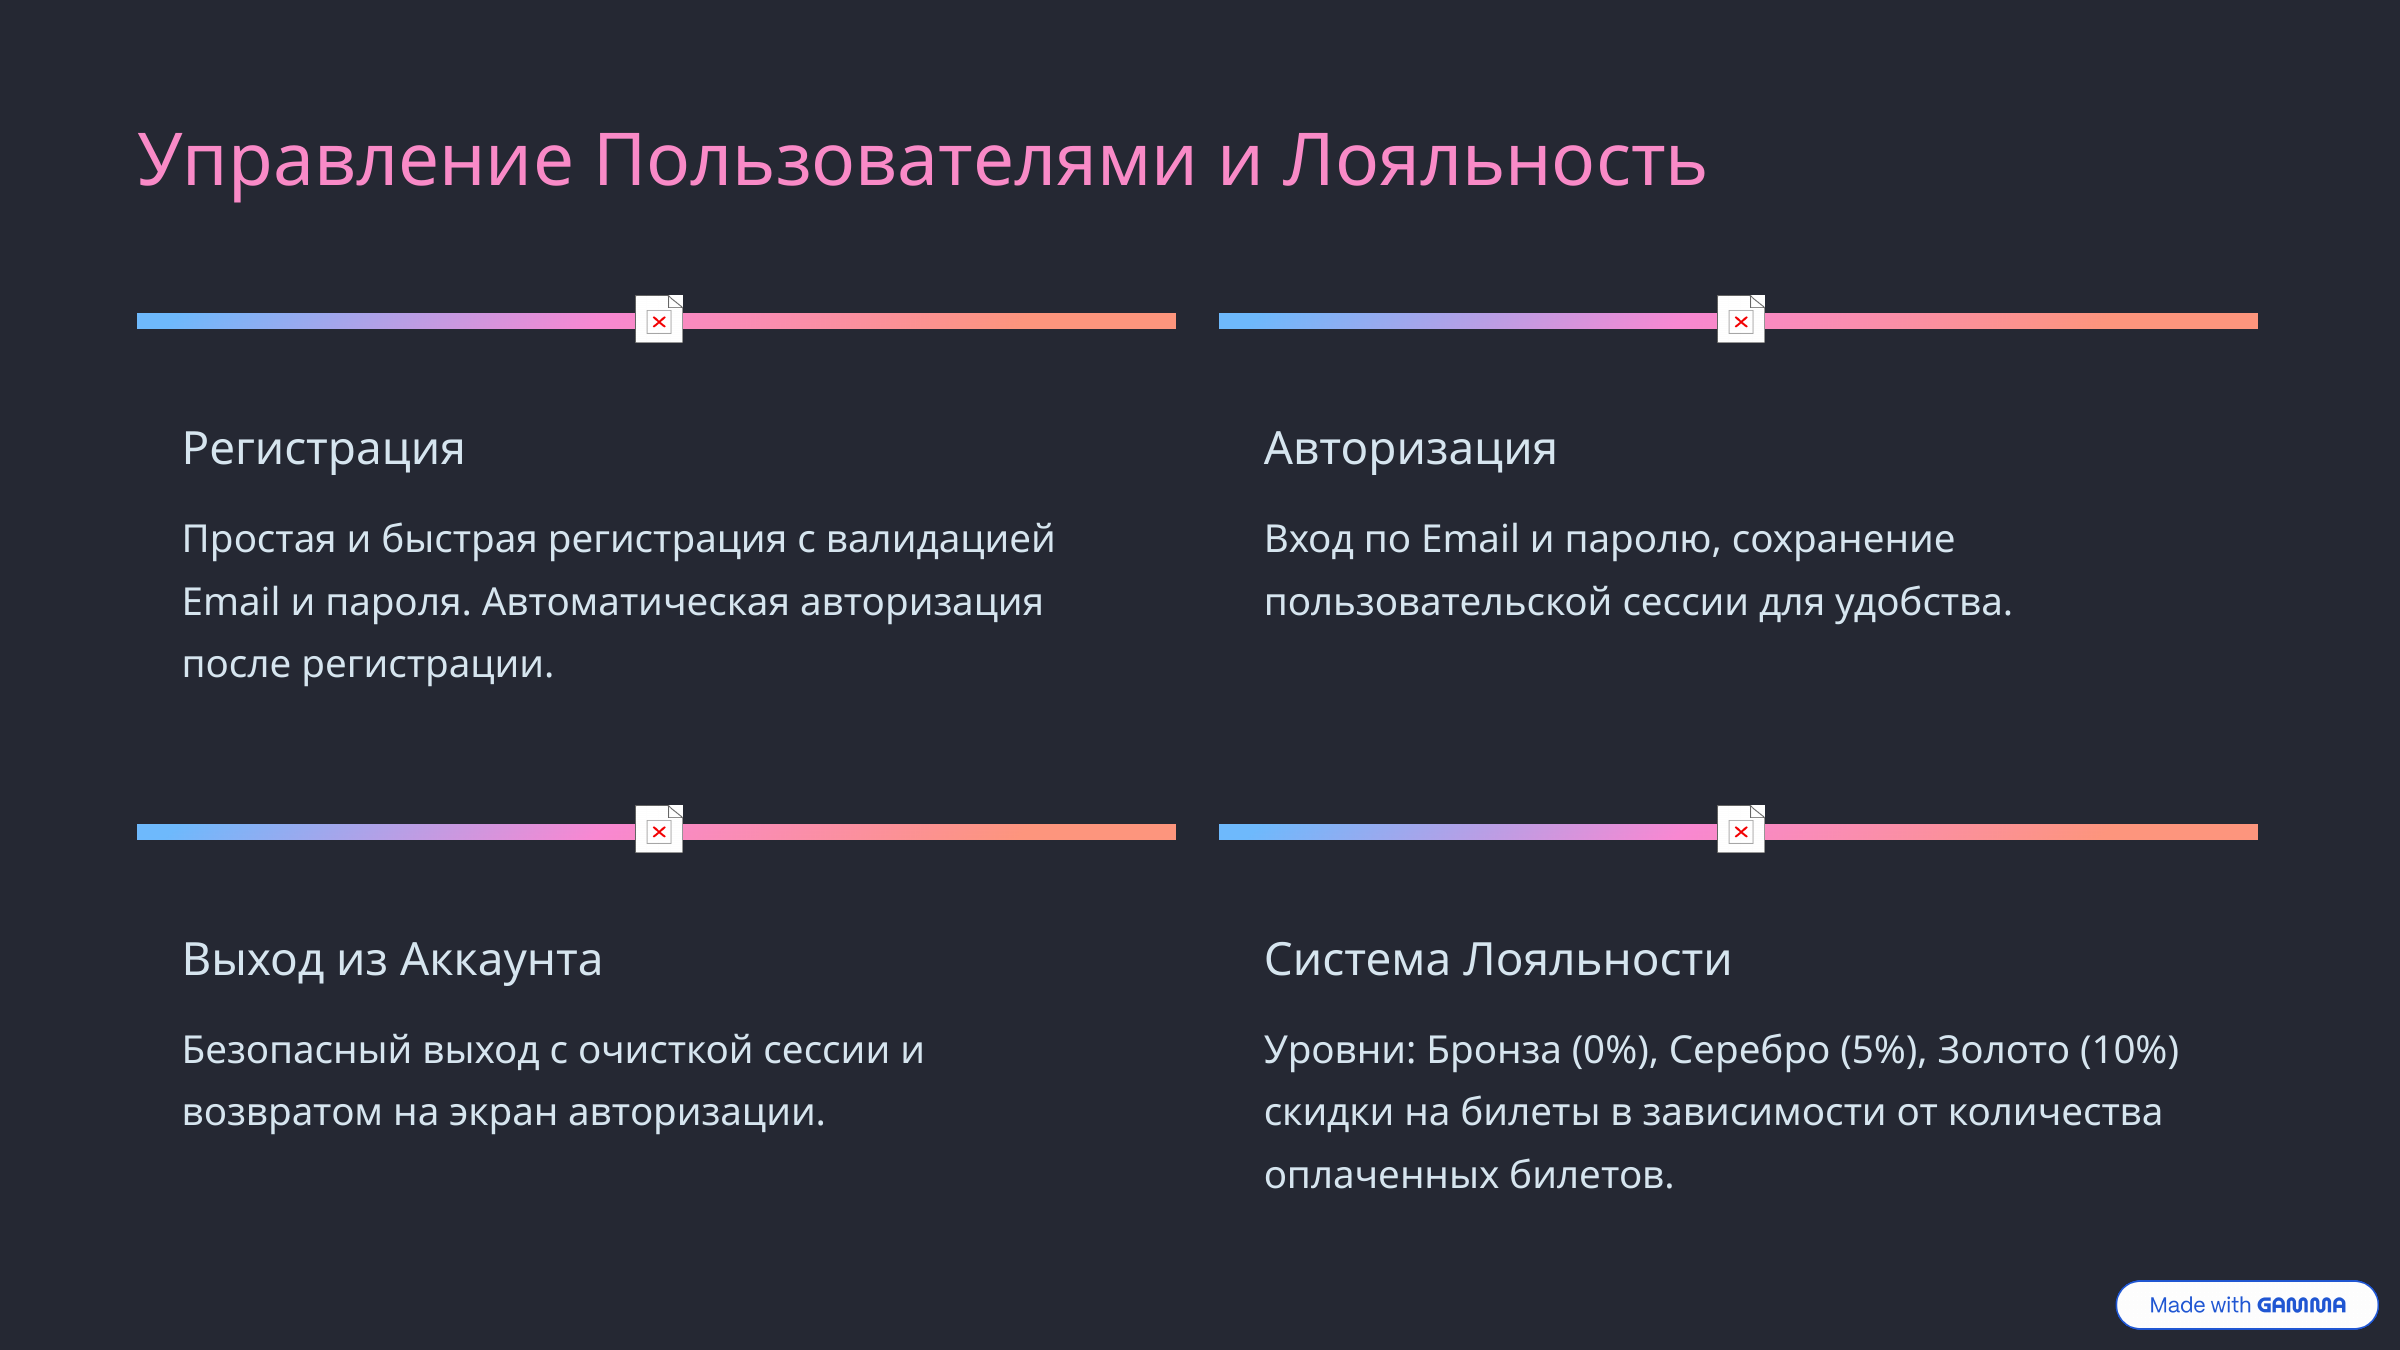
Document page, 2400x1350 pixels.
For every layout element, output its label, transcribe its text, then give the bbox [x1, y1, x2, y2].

text_box [1219, 845, 2263, 1242]
text_box Безопасный выход с очисткой сессии и возвратом на экран авторизации. [181, 1008, 1136, 1135]
text_box [1219, 334, 2263, 731]
text_box Уровни: Бронза (0%), Серебро (5%), Золото (10%) скидки на билеты в зависимости от количества оплаченных билетов. [1263, 1008, 2219, 1197]
text_box Простая и быстрая регистрация с валидацией Email и пароля. Автоматическая авторизация после регистрации. [181, 498, 1136, 687]
text_box Управление Пользователями и Лояльность [137, 108, 1682, 202]
text_box [137, 334, 1181, 731]
text_box Выход из Аккаунта [181, 927, 644, 985]
picture [1219, 259, 2263, 378]
text_box [137, 845, 1181, 1242]
text_box Вход по Email и паролю, сохранение пользовательской сессии для удобства. [1263, 498, 2219, 624]
text_box Система Лояльности [1263, 927, 1734, 985]
picture [137, 770, 1181, 889]
picture [137, 259, 1181, 378]
picture [1219, 770, 2263, 889]
text_box Авторизация [1263, 416, 1726, 475]
text_box Регистрация [181, 416, 644, 475]
picture [2106, 1271, 2389, 1339]
